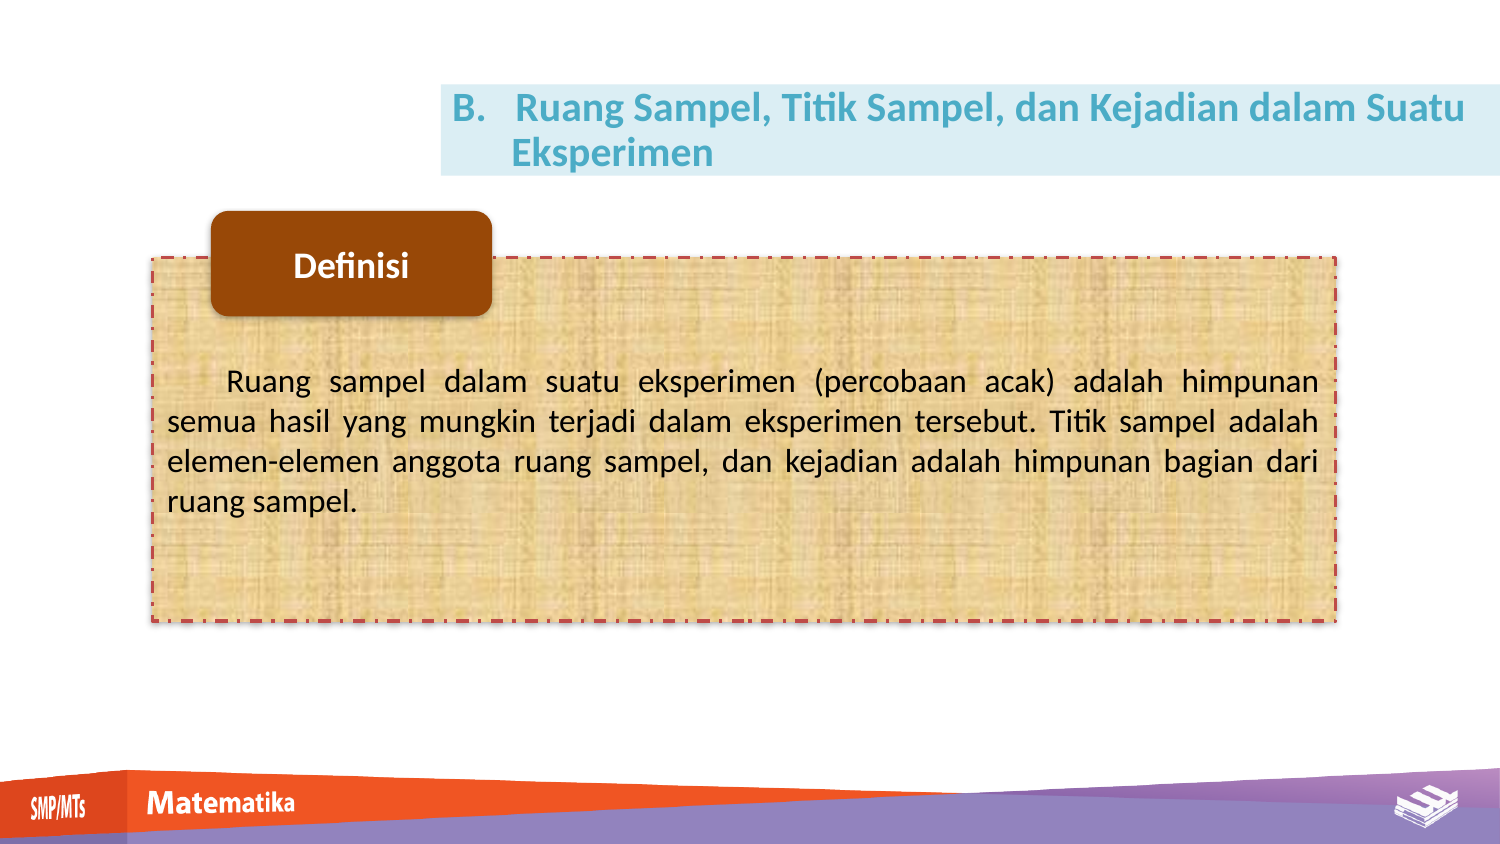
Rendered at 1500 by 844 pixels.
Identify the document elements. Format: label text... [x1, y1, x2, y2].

picture [0, 768, 1500, 844]
text_box B. Ruang Sampel, Titik Sampel, dan Kejadian dalam Suatu Eksperimen [440, 84, 1500, 176]
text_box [152, 210, 1337, 622]
